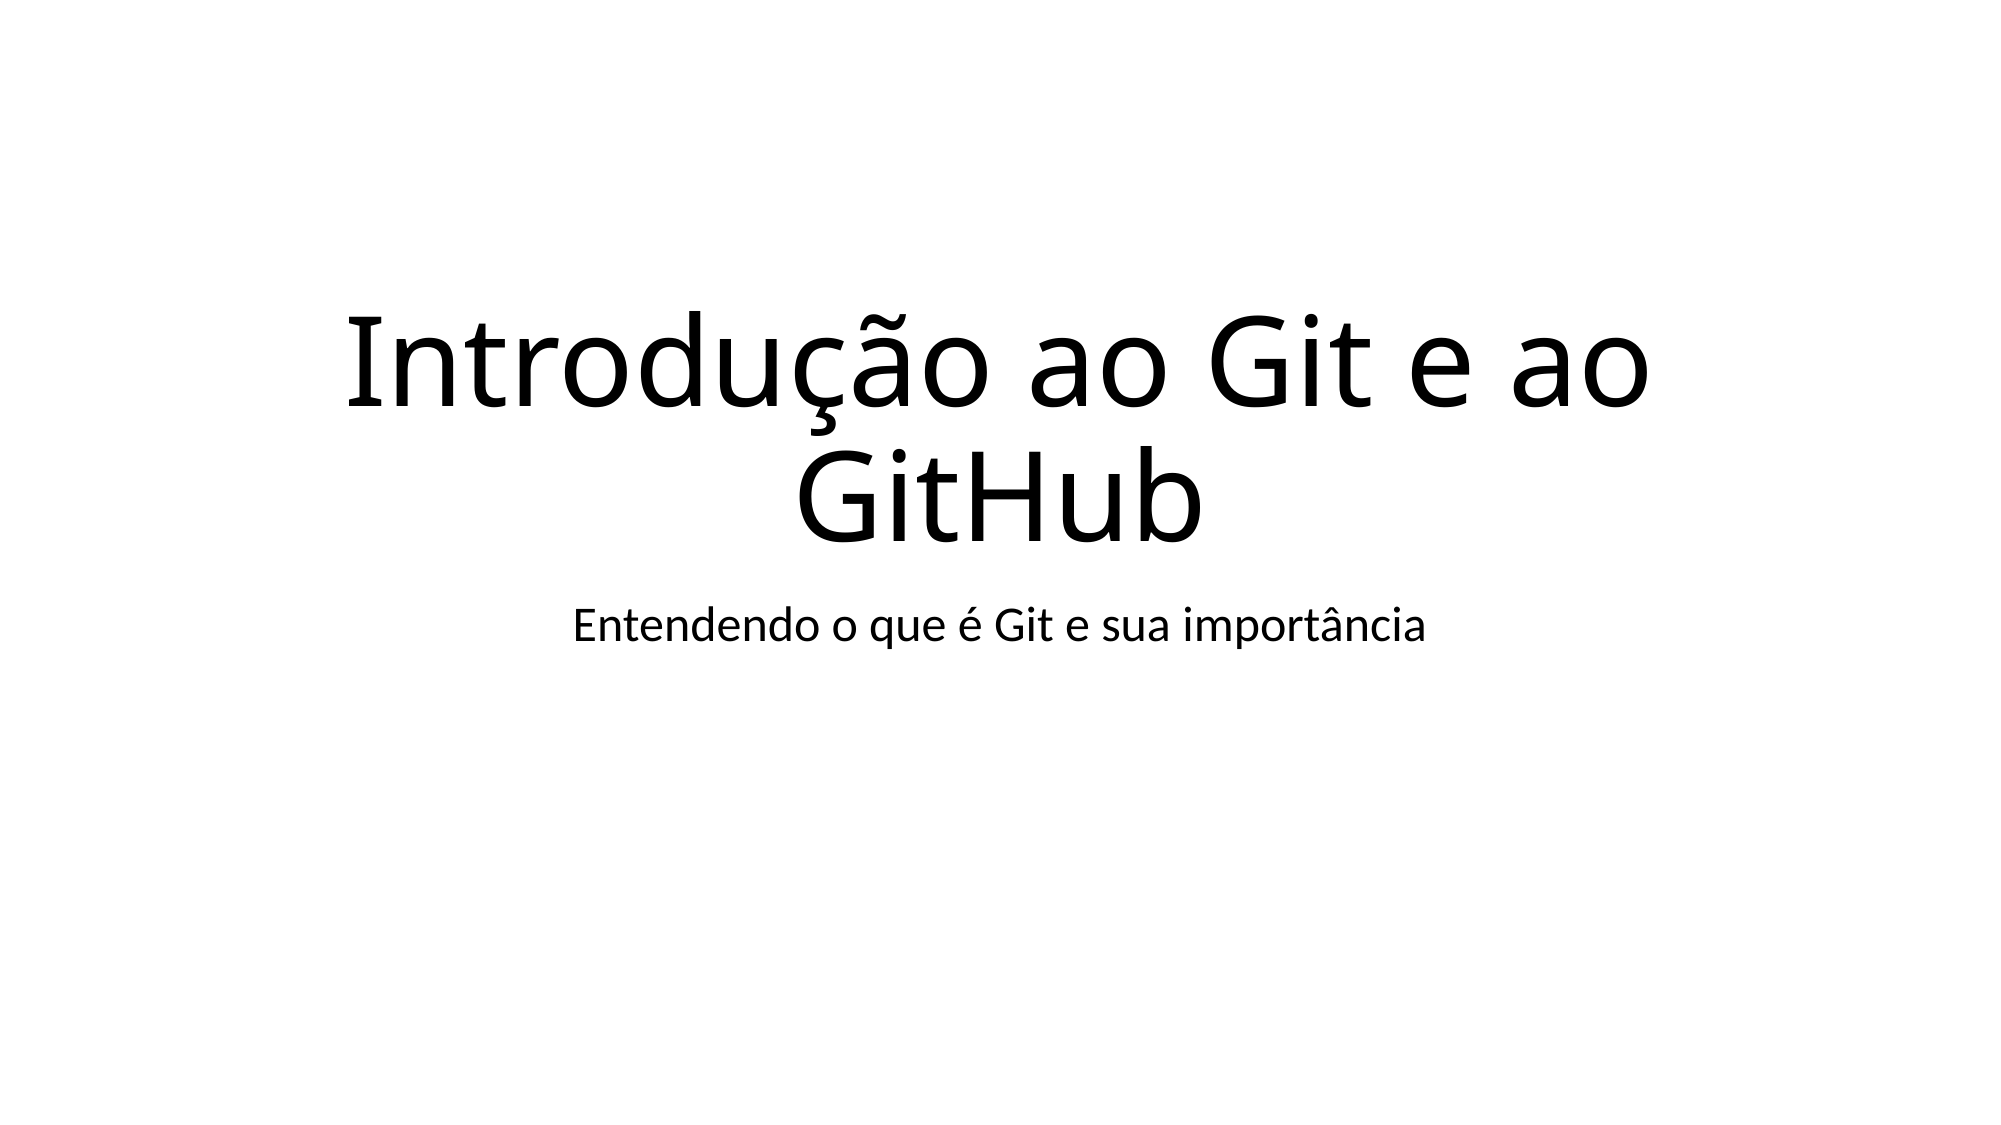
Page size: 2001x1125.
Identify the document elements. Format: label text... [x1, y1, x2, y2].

title Introdução ao Git e ao GitHub [249, 184, 1750, 576]
subtitle Entendendo o que é Git e sua importância [249, 590, 1750, 863]
